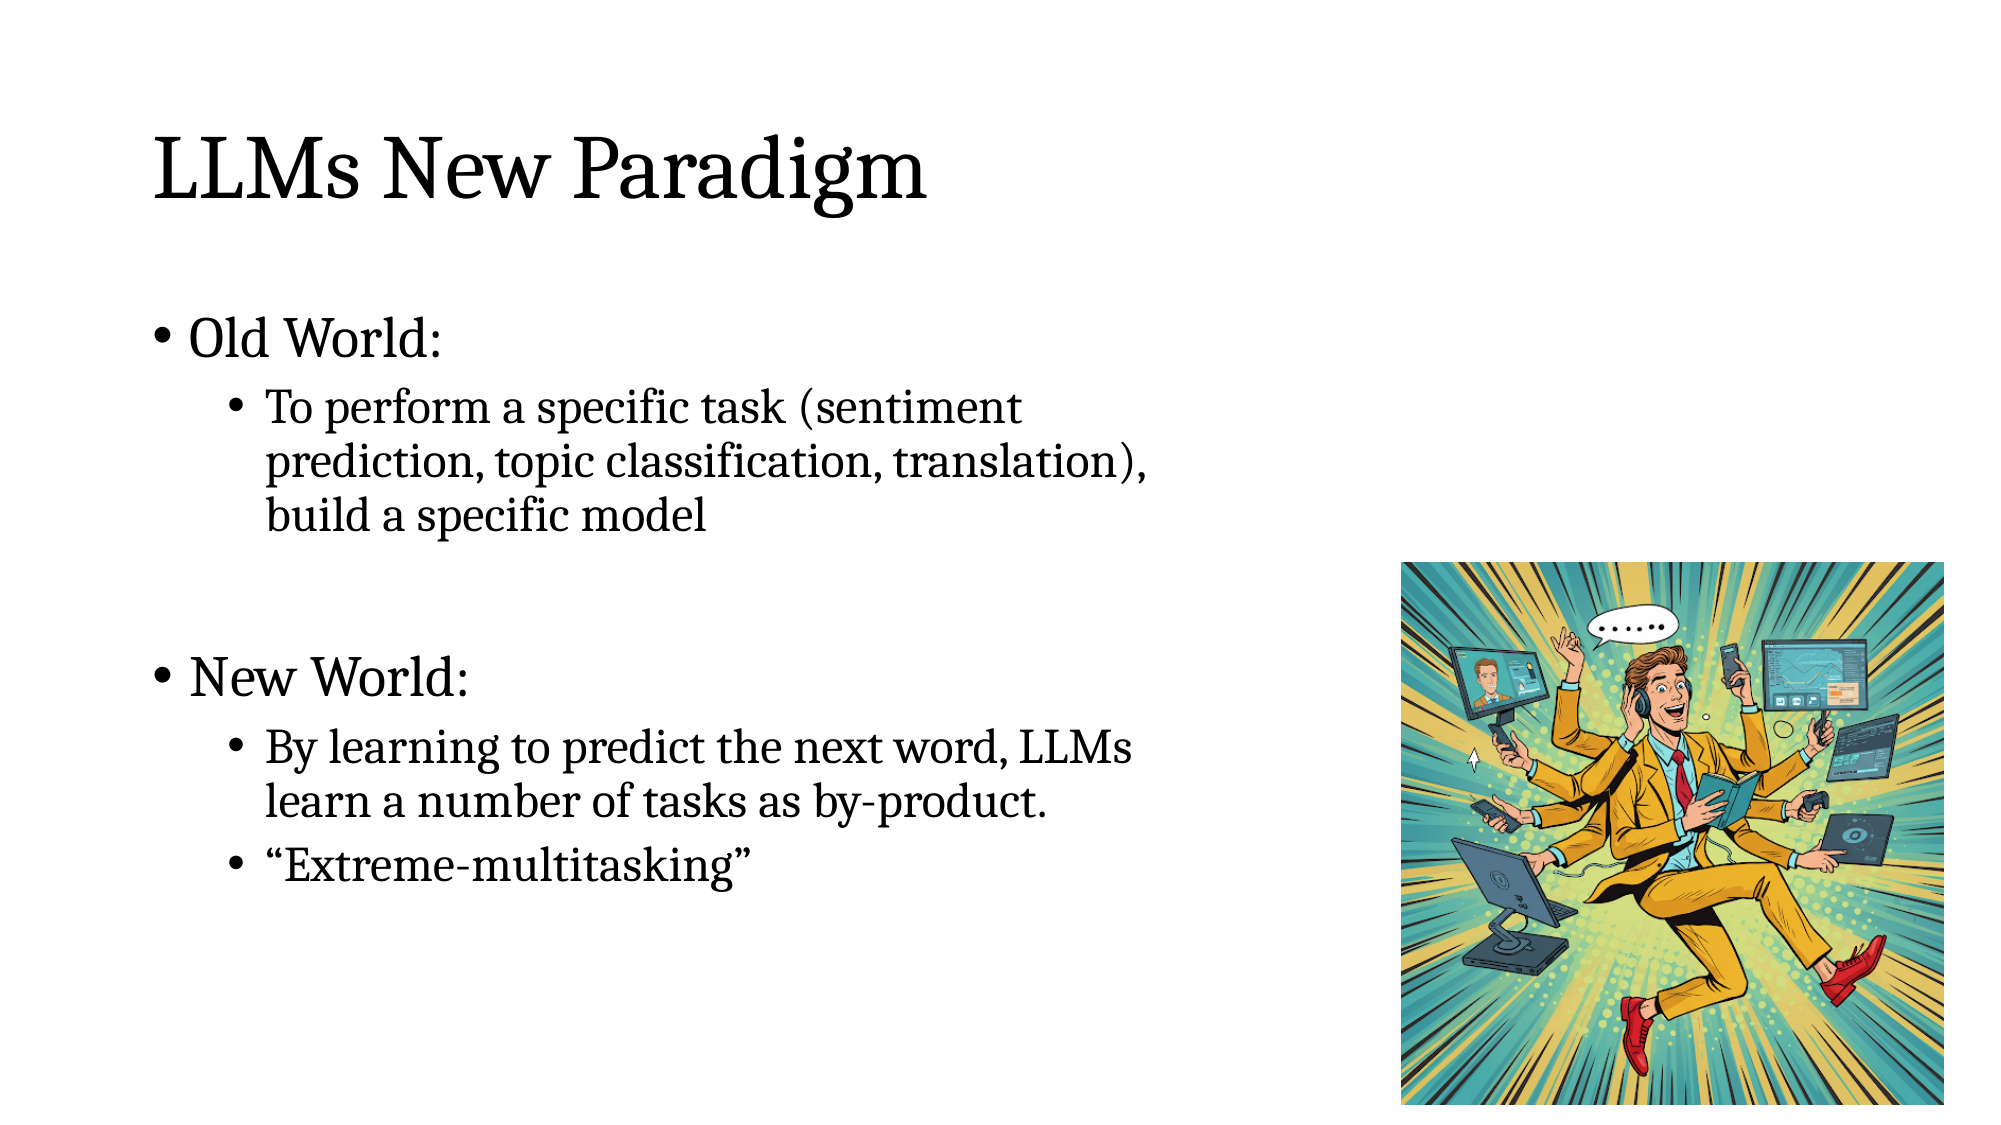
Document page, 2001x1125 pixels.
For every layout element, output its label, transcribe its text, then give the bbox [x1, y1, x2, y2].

list Old World: To perform a specific task (sentiment prediction, topic classification, translation), build a specific model New World: By learning to predict the next word, LLMs learn a number of tasks as by-product. “Extreme-multitasking” [137, 299, 1244, 1014]
title LLMs New Paradigm [137, 59, 1863, 278]
picture [1400, 561, 1945, 1106]
